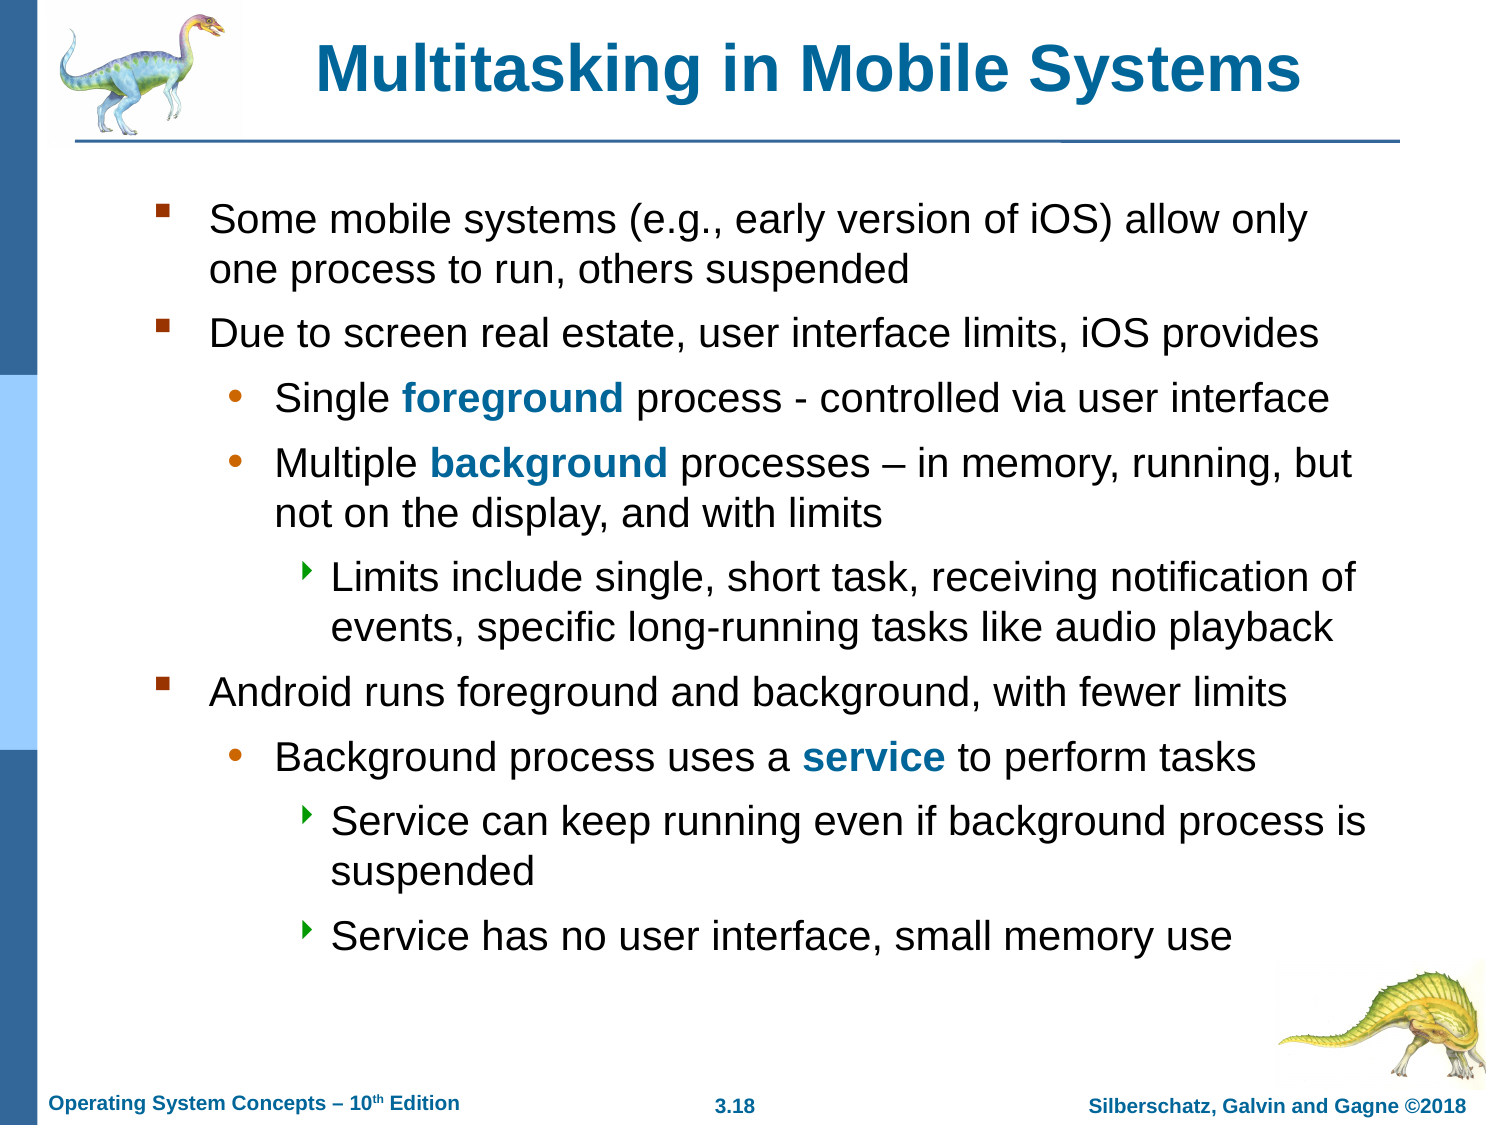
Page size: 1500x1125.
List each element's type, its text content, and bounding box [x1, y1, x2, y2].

picture [46, 0, 243, 149]
picture [1275, 959, 1486, 1090]
title Multitasking in Mobile Systems [134, 18, 1485, 113]
list Some mobile systems (e.g., early version of iOS) allow only one process to run, others suspended Due to screen real estate, user interface limits, iOS provides Single foreground process - controlled via user interface Multiple background processes – in memory, running, but not on the display, and with limits Limits include single, short task, receiving notification of events, specific long-running tasks like audio playback Android runs foreground and background, with fewer limits Background process uses a service to perform tasks Service can keep running even if background process is suspended Service has no user interface, small memory use [137, 184, 1399, 1025]
